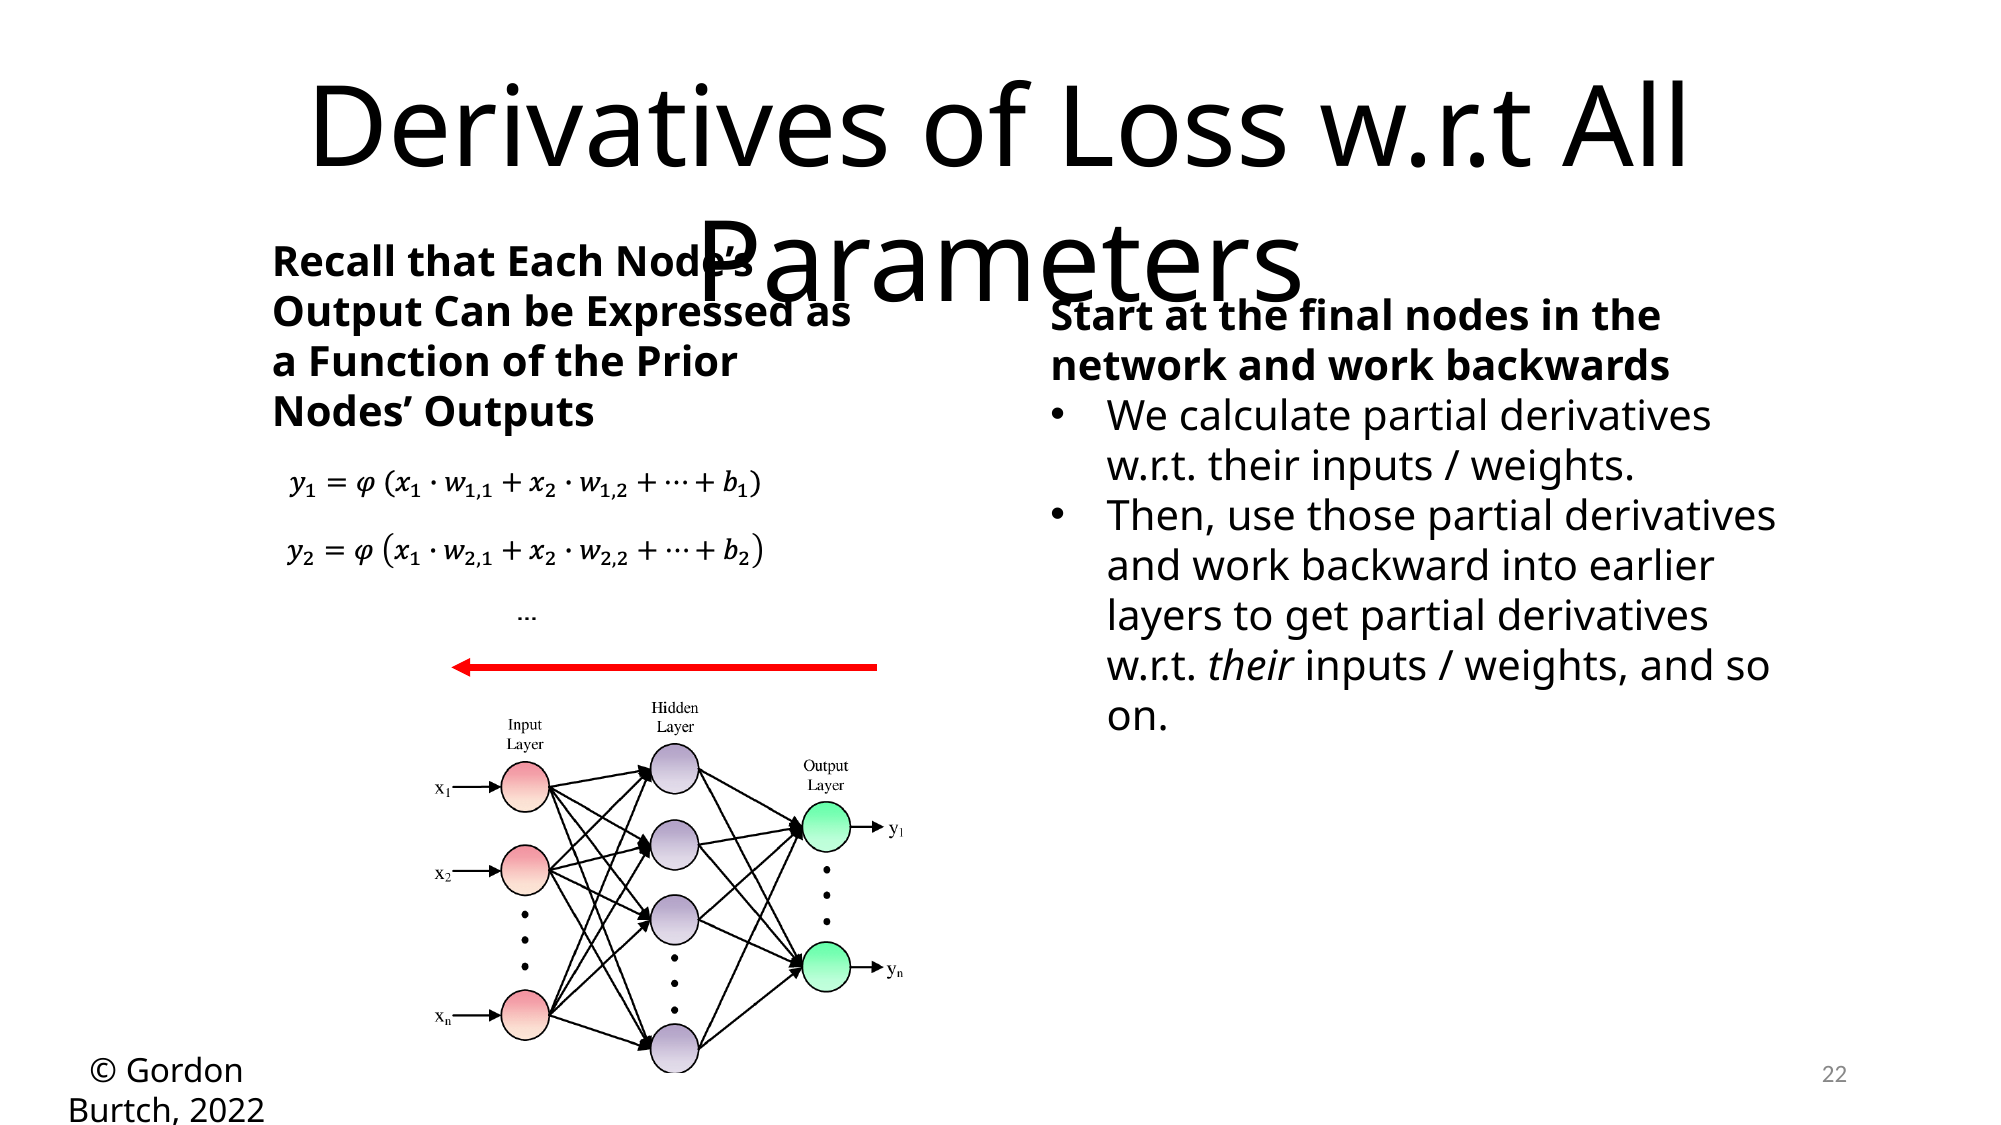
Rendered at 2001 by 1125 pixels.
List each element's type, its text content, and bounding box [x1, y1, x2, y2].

text_box [207, 520, 843, 576]
text_box Start at the final nodes in the network and work backwards We calculate partial derivatives w.r.t. their inputs / weights. Then, use those partial derivatives and work backward into earlier layers to get partial derivatives w.r.t. their inputs / weights, and so on. [1035, 281, 1793, 747]
text_box Derivatives of Loss w.r.t All Parameters [207, 46, 1792, 331]
slide_number 22 [1412, 1042, 1863, 1103]
text_box [207, 585, 843, 636]
picture [406, 698, 922, 1073]
text_box Recall that Each Node’s Output Can be Expressed as a Function of the Prior Nodes’ Outputs [256, 331, 892, 478]
text_box [207, 455, 843, 508]
